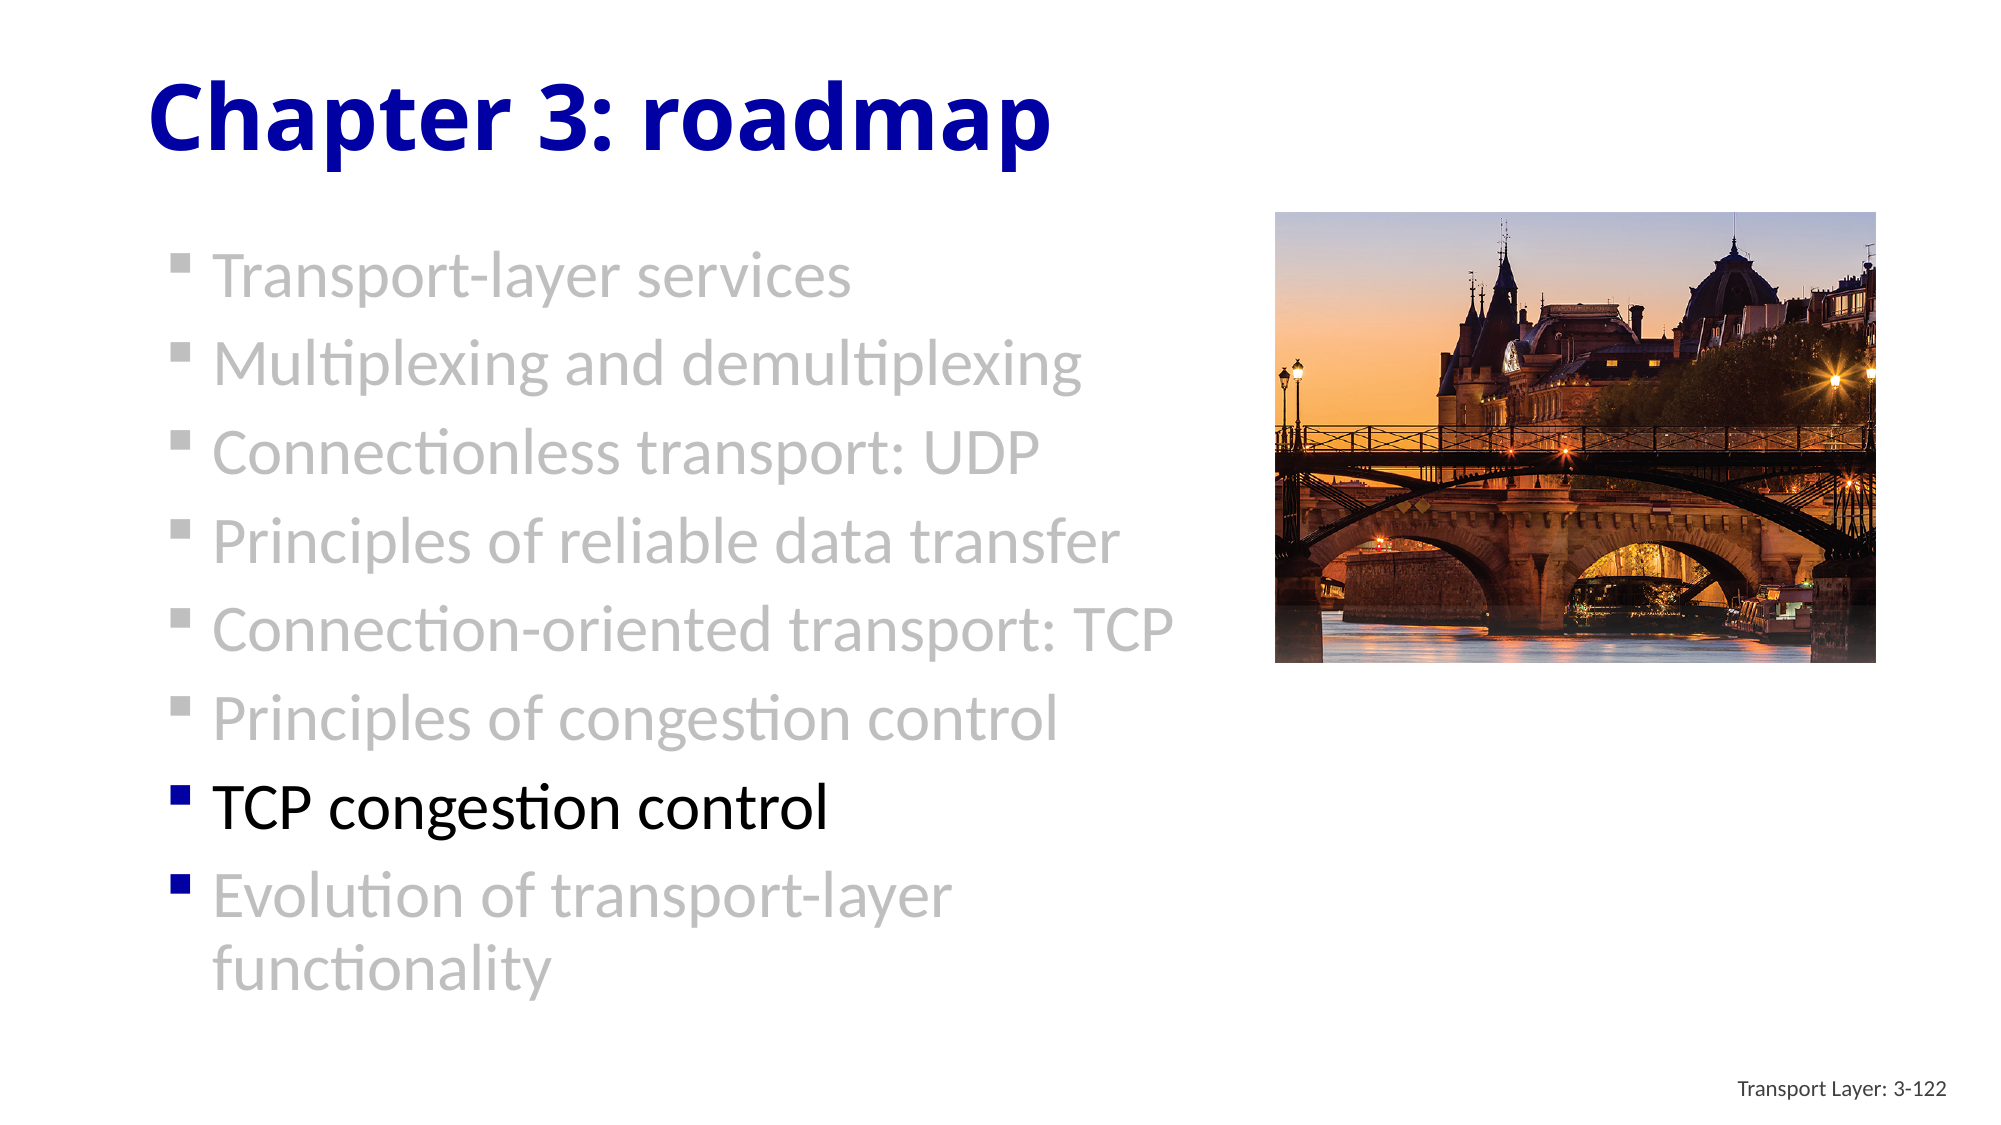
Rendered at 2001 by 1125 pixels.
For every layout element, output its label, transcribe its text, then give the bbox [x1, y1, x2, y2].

list Transport-layer services Multiplexing and demultiplexing Connectionless transport: UDP Principles of reliable data transfer Connection-oriented transport: TCP Principles of congestion control TCP congestion control Evolution of transport-layer functionality [131, 231, 1217, 1057]
title Chapter 3: roadmap [131, 47, 1856, 195]
slide_number Transport Layer: 3-122 [1512, 1056, 1963, 1117]
picture [1275, 212, 1876, 663]
